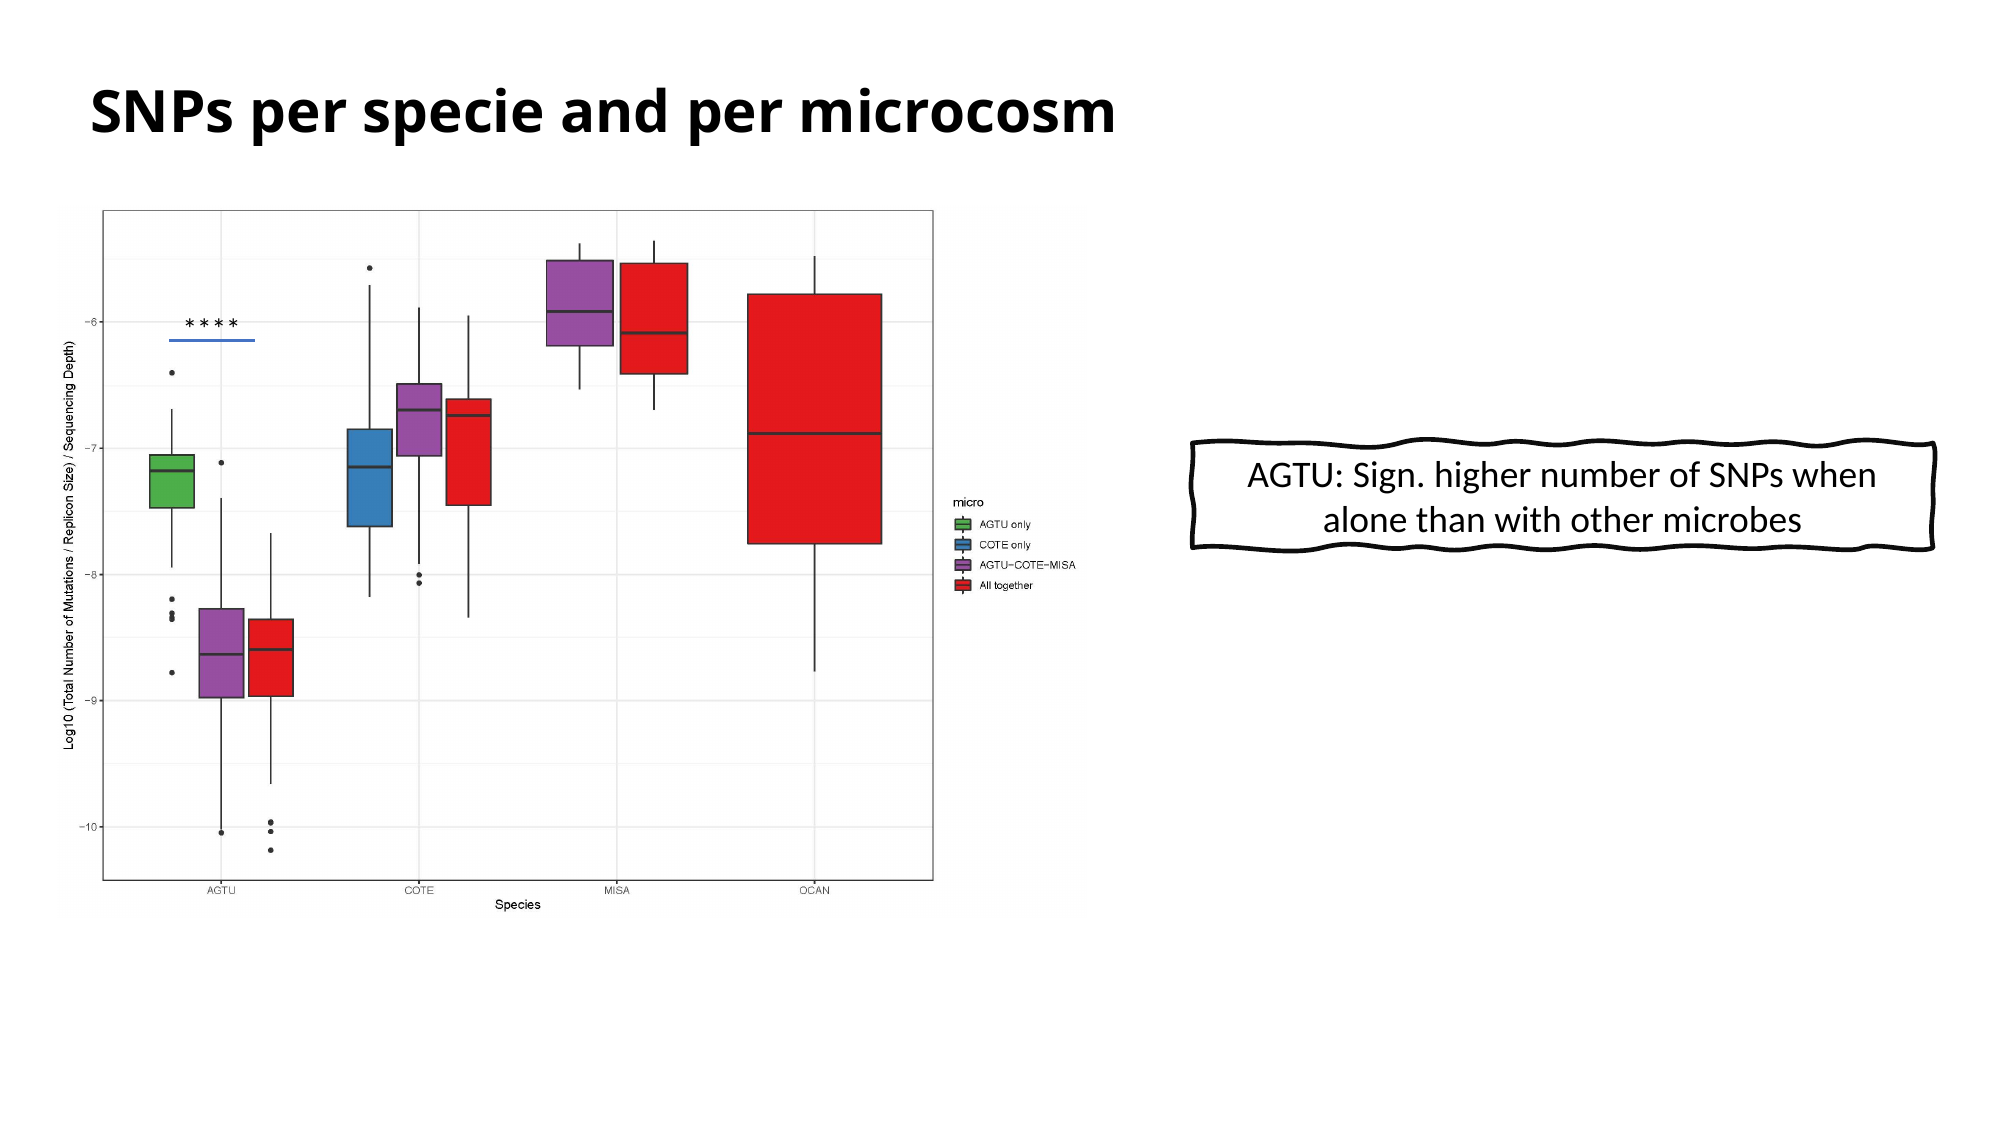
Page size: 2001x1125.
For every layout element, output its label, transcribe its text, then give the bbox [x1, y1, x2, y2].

title SNPs per specie and per microcosm [75, 5, 1800, 223]
text_box AGTU: Sign. higher number of SNPs when alone than with other microbes [1190, 439, 1936, 552]
picture [57, 205, 1087, 918]
